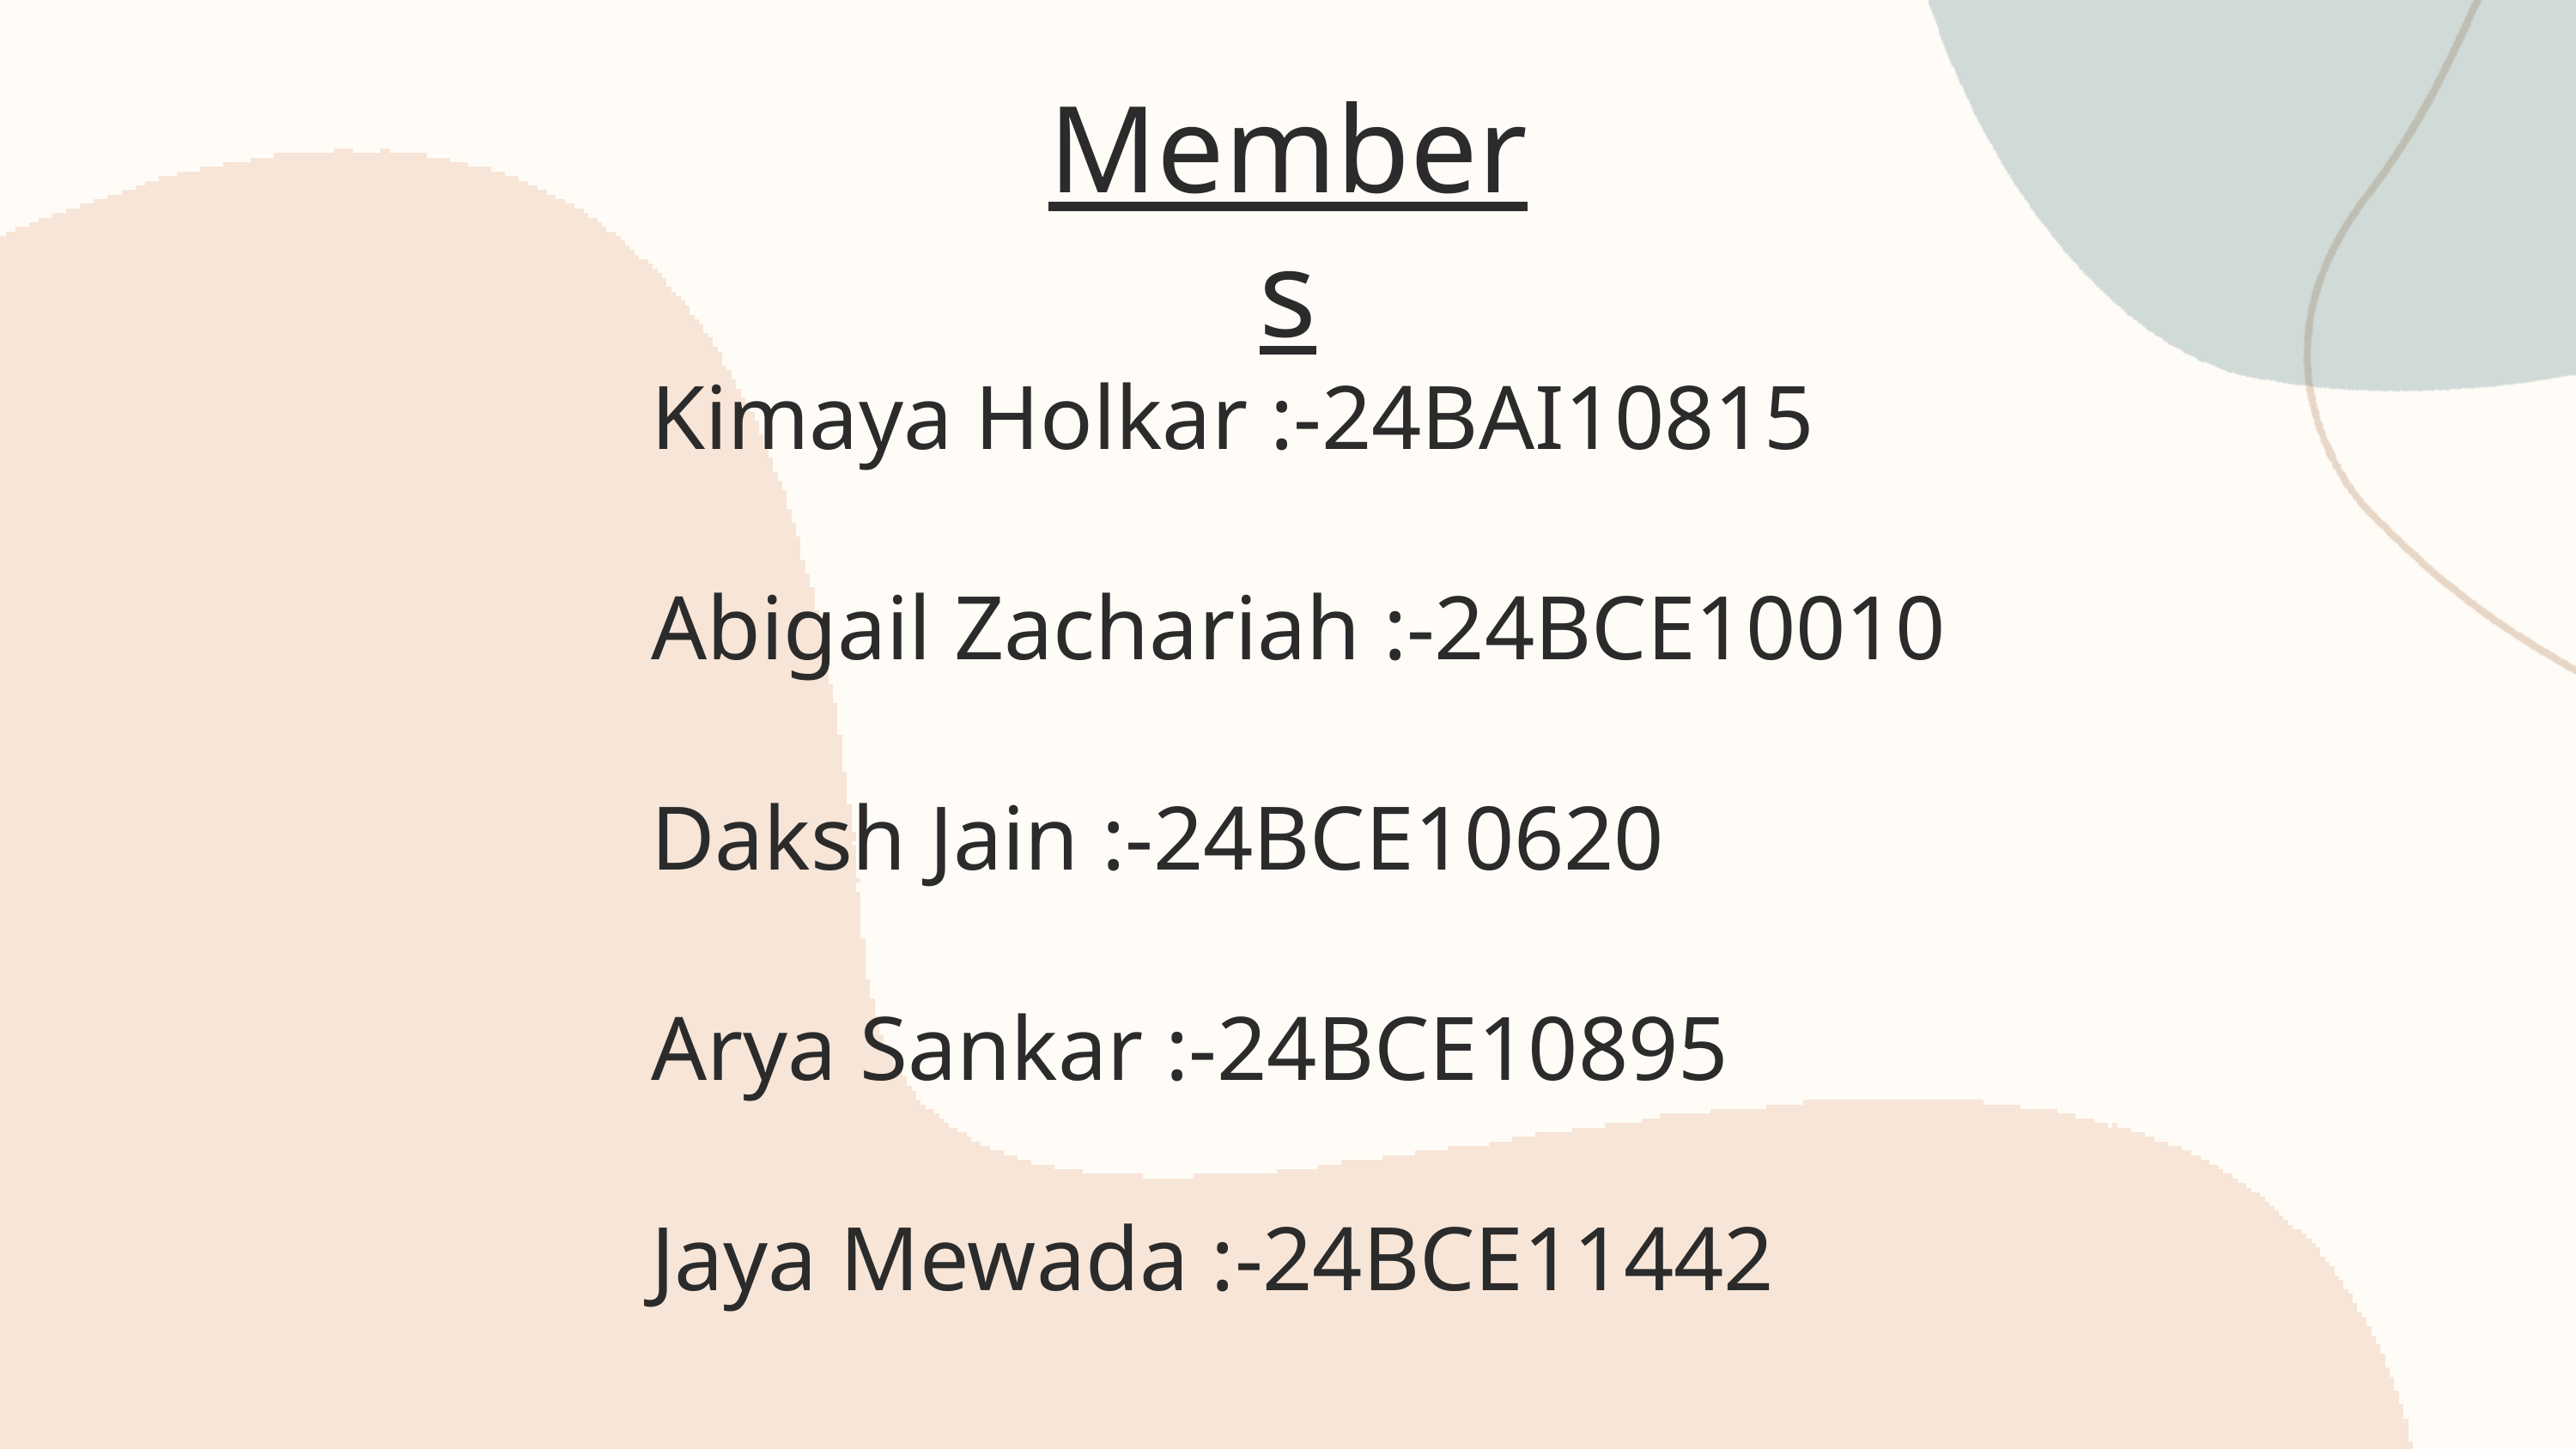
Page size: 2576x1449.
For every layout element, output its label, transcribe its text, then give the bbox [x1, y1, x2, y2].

picture [0, 0, 2576, 1449]
text_box Members [1031, 73, 1545, 142]
